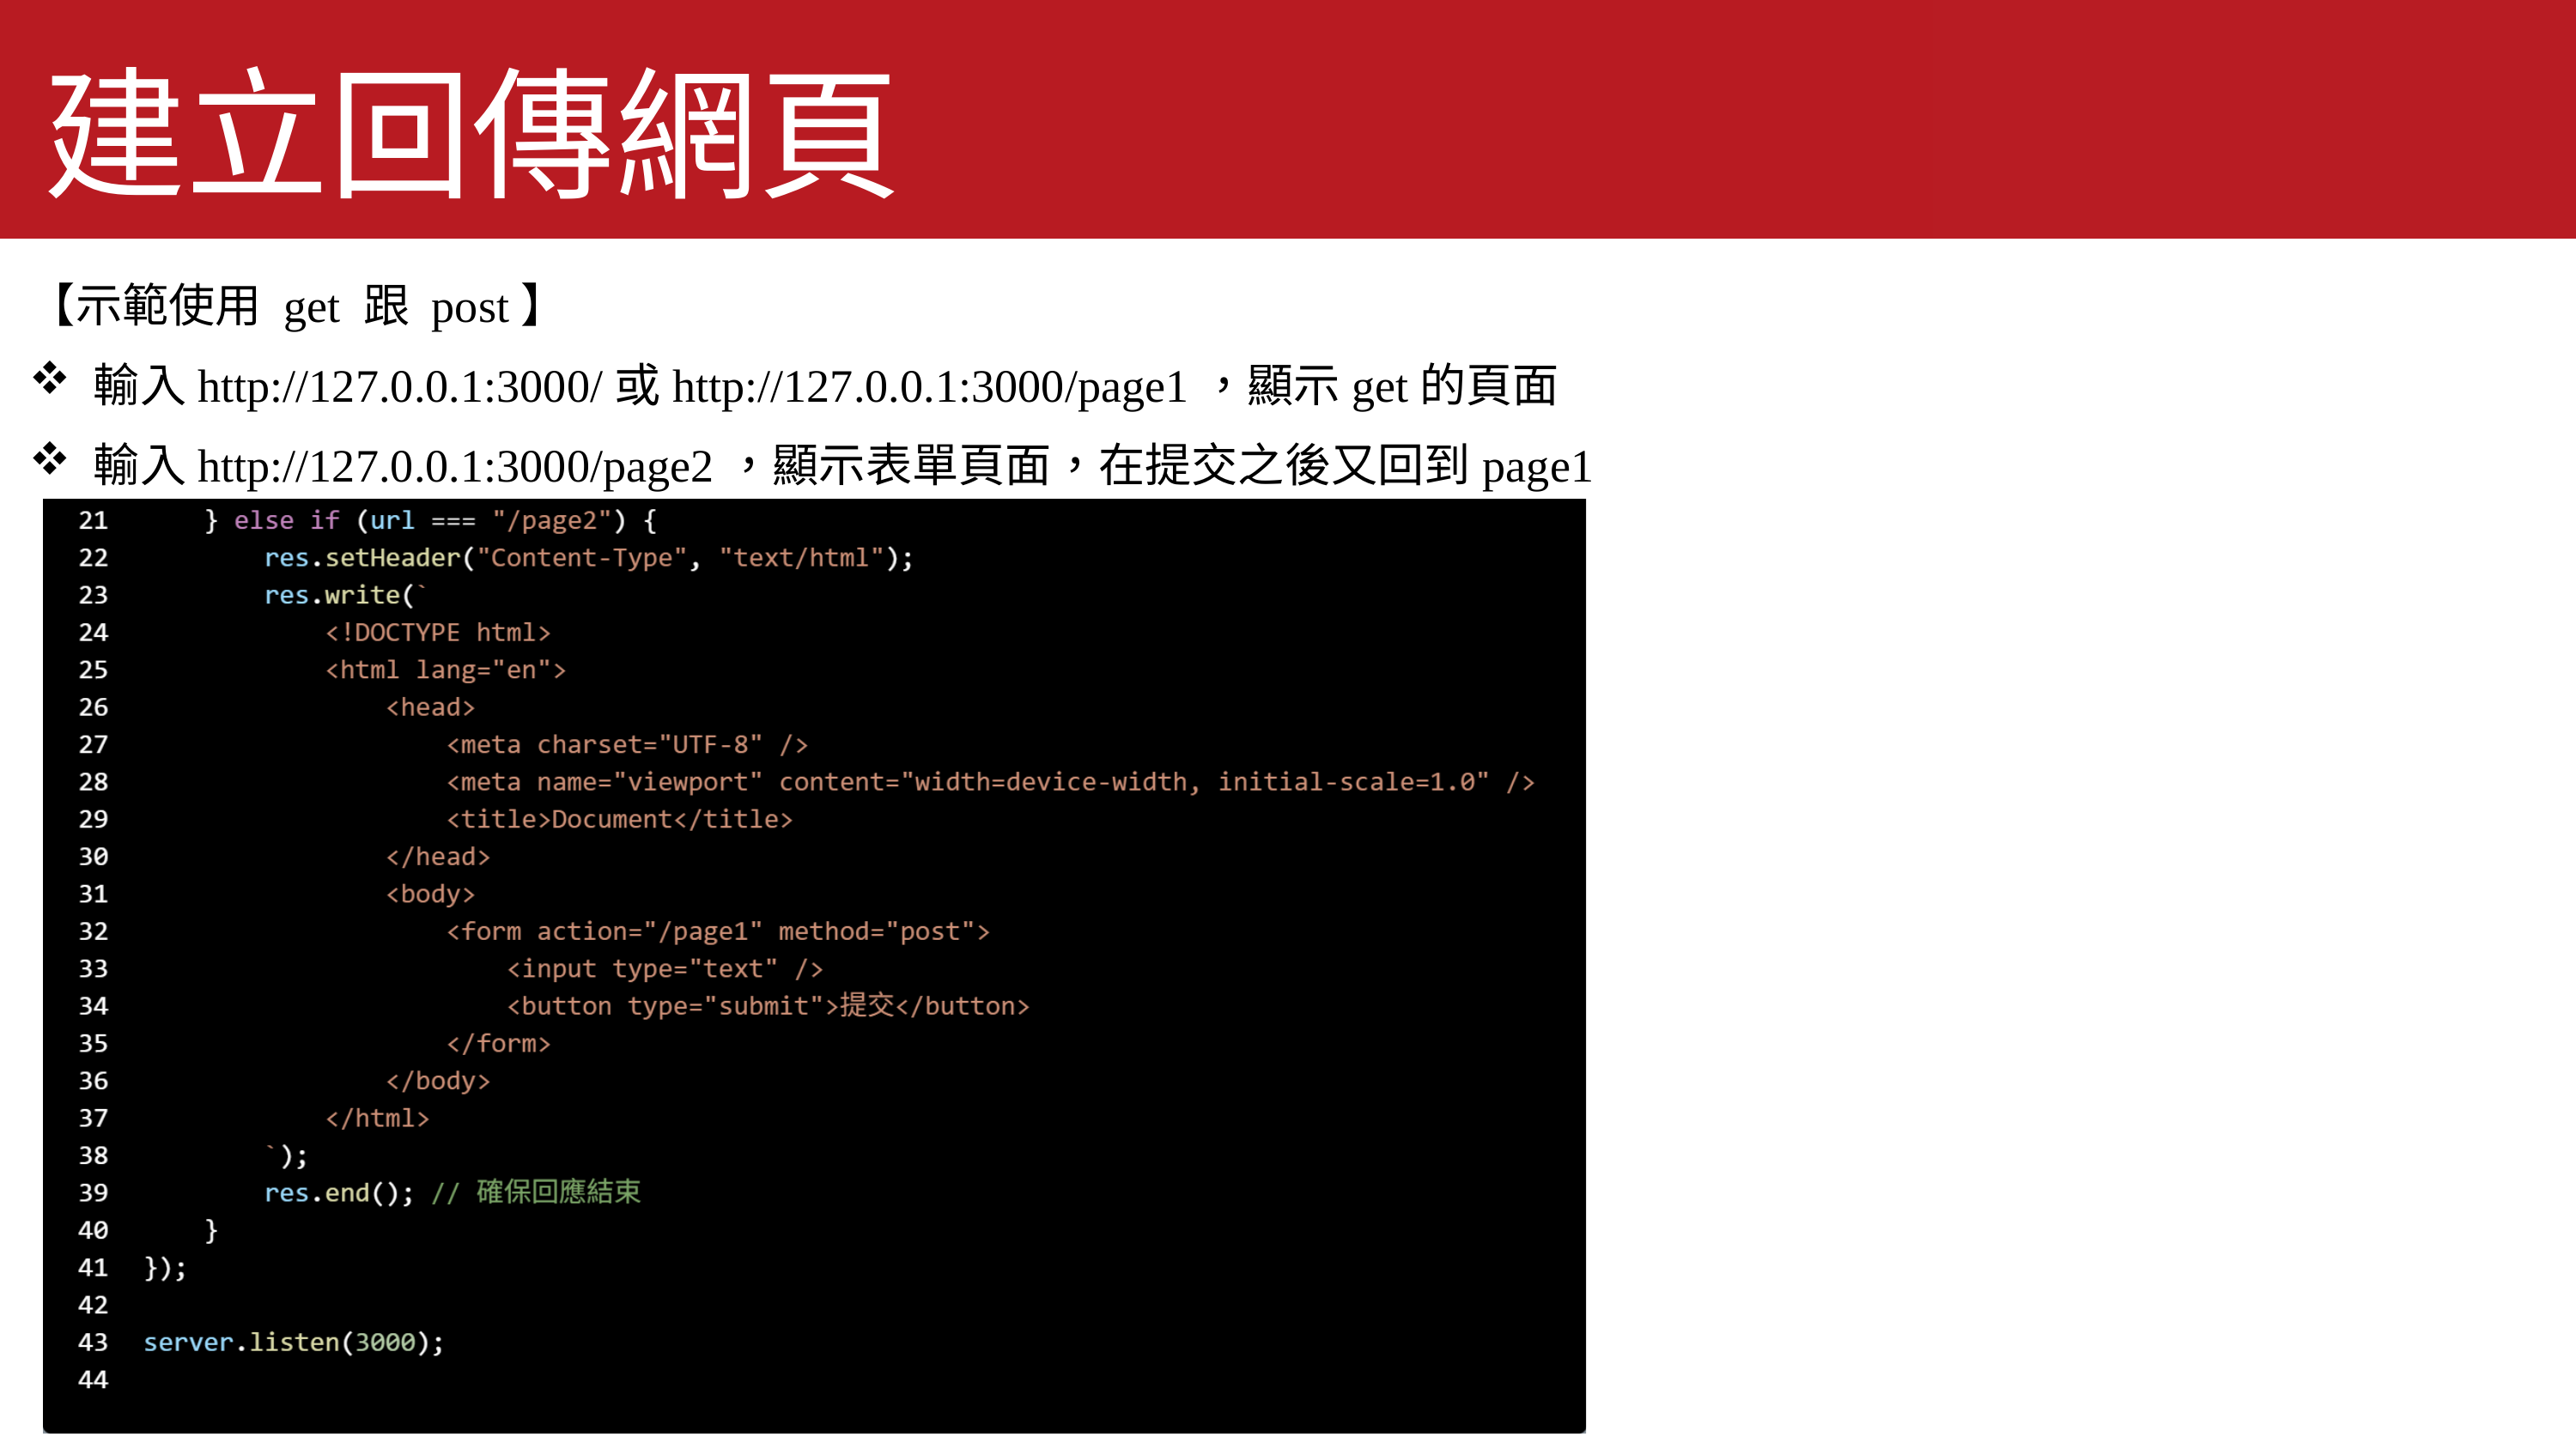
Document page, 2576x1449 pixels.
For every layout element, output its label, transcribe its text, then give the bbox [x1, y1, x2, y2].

picture [42, 499, 1587, 1434]
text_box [0, 0, 2576, 239]
text_box 【示範使用 get 跟 post】 輸入http://127.0.0.1:3000/或http://127.0.0.1:3000/page1，顯示get的頁面 輸入http://127.0.0.1:3000/page2，顯示表單頁面，在提交之後又回到page1 [28, 251, 2544, 492]
